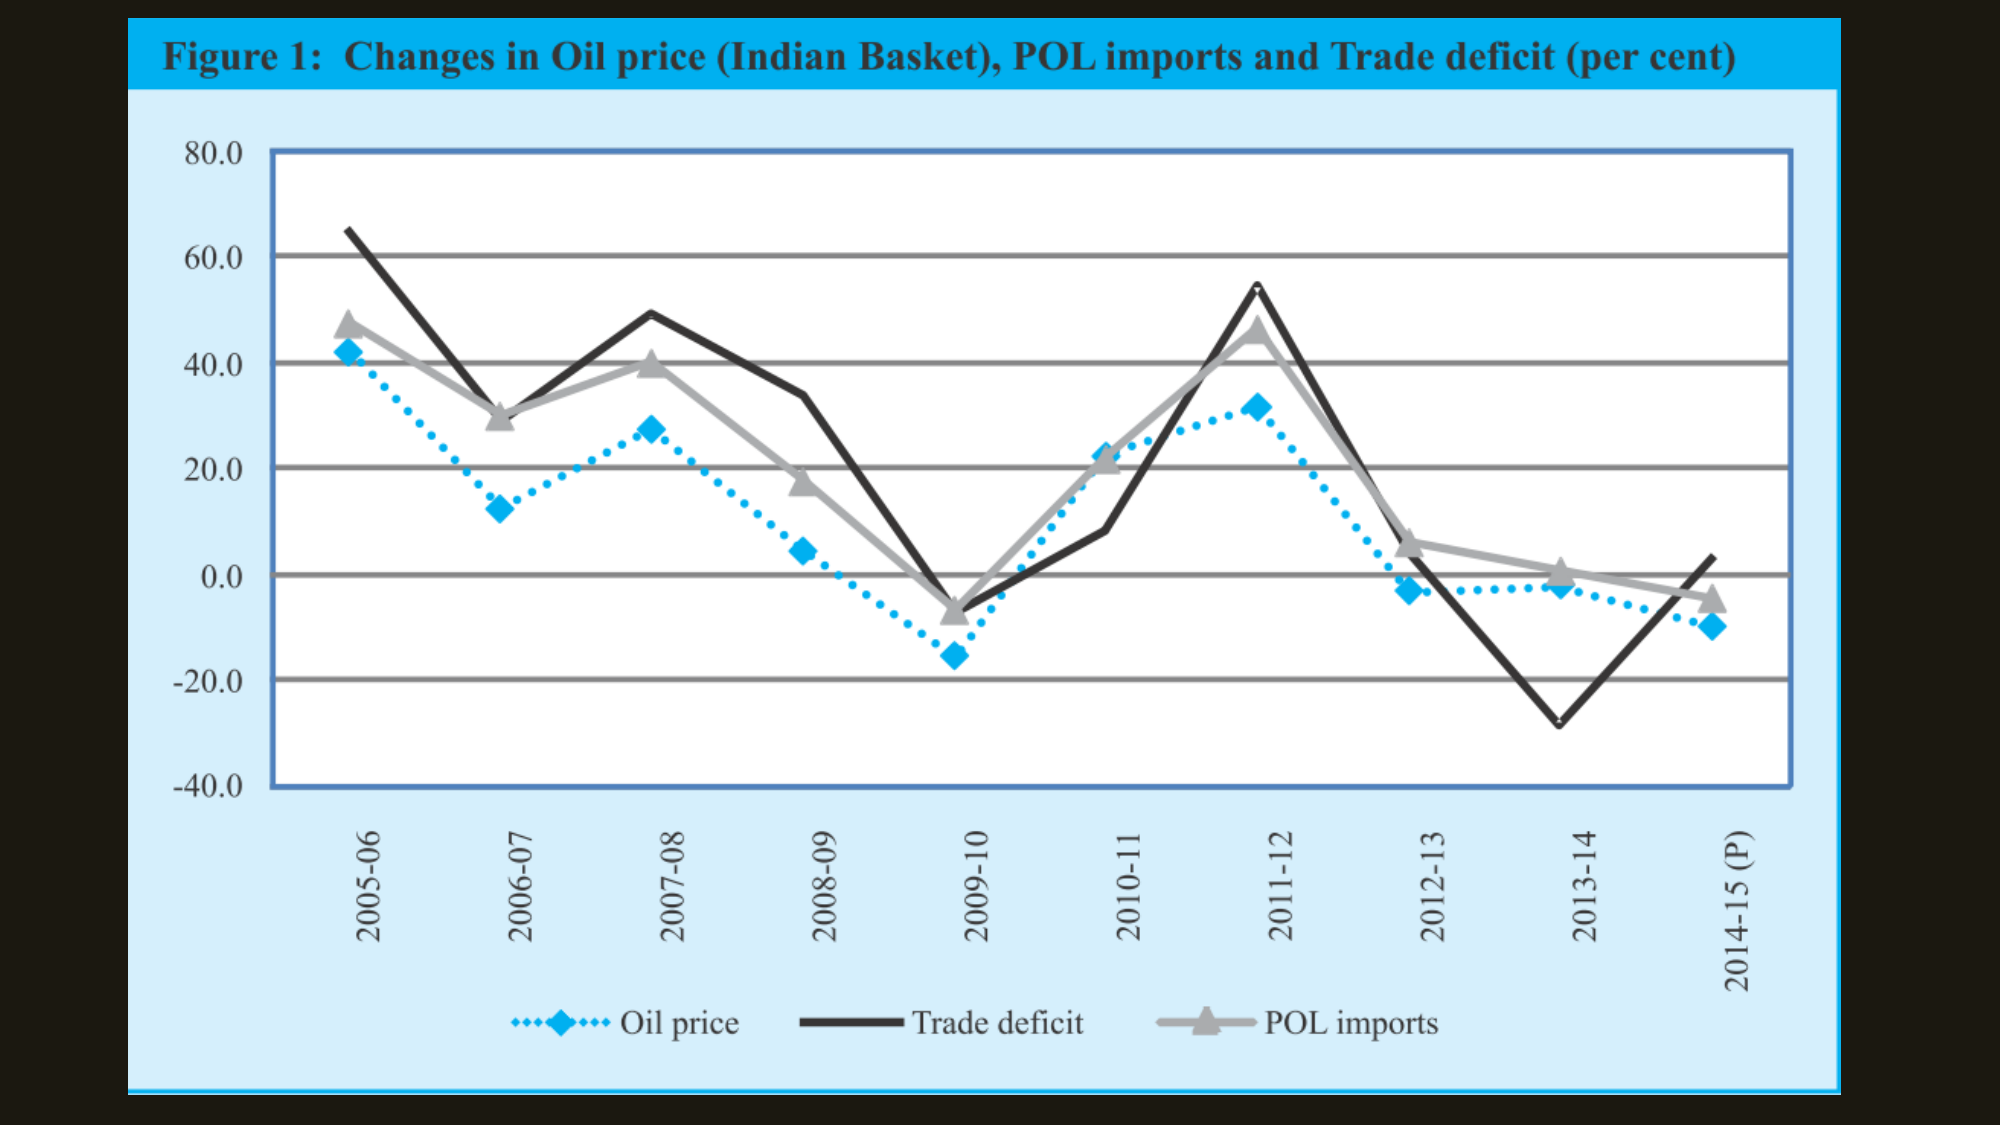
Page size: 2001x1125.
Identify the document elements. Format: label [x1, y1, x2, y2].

picture [993, 64, 1000, 72]
picture [796, 51, 801, 69]
picture [1299, 51, 1308, 69]
picture [909, 51, 920, 69]
picture [1277, 51, 1284, 69]
picture [837, 51, 844, 69]
picture [421, 51, 427, 69]
picture [735, 43, 741, 69]
picture [1141, 51, 1148, 69]
picture [430, 51, 437, 69]
picture [750, 51, 756, 69]
picture [1605, 51, 1619, 69]
picture [1375, 61, 1381, 69]
picture [772, 51, 781, 69]
picture [1651, 52, 1663, 69]
picture [1582, 51, 1590, 78]
picture [1358, 51, 1364, 69]
picture [888, 60, 894, 69]
picture [1057, 43, 1067, 69]
picture [1163, 51, 1171, 69]
picture [202, 65, 218, 76]
picture [1129, 51, 1137, 69]
picture [807, 61, 813, 69]
picture [443, 51, 448, 64]
picture [1727, 46, 1734, 74]
picture [453, 51, 458, 62]
picture [1287, 51, 1293, 69]
picture [643, 51, 656, 69]
picture [1625, 51, 1638, 69]
picture [1340, 43, 1346, 69]
picture [782, 43, 789, 69]
picture [598, 43, 603, 69]
picture [223, 51, 238, 69]
picture [628, 51, 637, 69]
picture [1383, 51, 1390, 69]
picture [443, 65, 459, 77]
picture [718, 47, 725, 73]
picture [521, 51, 528, 69]
picture [814, 51, 822, 69]
picture [671, 52, 683, 69]
picture [1186, 51, 1192, 69]
picture [1198, 51, 1205, 69]
picture [586, 51, 592, 69]
picture [1120, 51, 1127, 69]
picture [1263, 51, 1271, 69]
picture [982, 46, 989, 74]
picture [571, 43, 581, 69]
picture [1108, 51, 1113, 69]
picture [190, 51, 196, 69]
picture [947, 52, 962, 69]
picture [377, 43, 384, 69]
picture [1310, 43, 1317, 69]
picture [1568, 46, 1575, 74]
picture [1533, 51, 1538, 69]
picture [530, 51, 537, 69]
picture [1395, 43, 1413, 69]
picture [926, 43, 943, 69]
picture [863, 43, 869, 69]
picture [1689, 51, 1696, 69]
picture [1503, 51, 1509, 69]
picture [619, 51, 627, 78]
picture [509, 51, 514, 69]
picture [1074, 43, 1081, 69]
picture [1040, 43, 1049, 69]
picture [1514, 52, 1526, 69]
picture [295, 43, 302, 69]
picture [1418, 52, 1433, 69]
picture [408, 51, 415, 69]
picture [1154, 51, 1160, 78]
picture [1229, 51, 1241, 69]
picture [759, 51, 766, 69]
picture [1176, 52, 1182, 69]
picture [1447, 51, 1456, 69]
picture [1489, 43, 1498, 69]
picture [128, 90, 1837, 1090]
picture [1458, 43, 1465, 69]
picture [201, 51, 206, 64]
picture [463, 52, 478, 69]
picture [1256, 61, 1262, 69]
picture [1017, 43, 1035, 69]
picture [246, 51, 259, 69]
picture [1470, 52, 1485, 69]
picture [967, 46, 976, 69]
picture [661, 51, 666, 69]
picture [166, 43, 180, 69]
picture [1698, 51, 1705, 69]
picture [1669, 52, 1684, 69]
picture [399, 61, 406, 69]
picture [897, 51, 903, 69]
picture [553, 43, 563, 69]
picture [873, 43, 883, 69]
picture [1592, 51, 1600, 69]
picture [1216, 47, 1225, 69]
picture [690, 52, 704, 69]
picture [1545, 46, 1554, 69]
picture [1497, 42, 1508, 47]
picture [482, 52, 493, 69]
picture [211, 51, 216, 62]
picture [828, 51, 834, 69]
picture [1712, 46, 1721, 69]
picture [262, 52, 276, 69]
picture [346, 43, 358, 69]
picture [386, 51, 393, 69]
